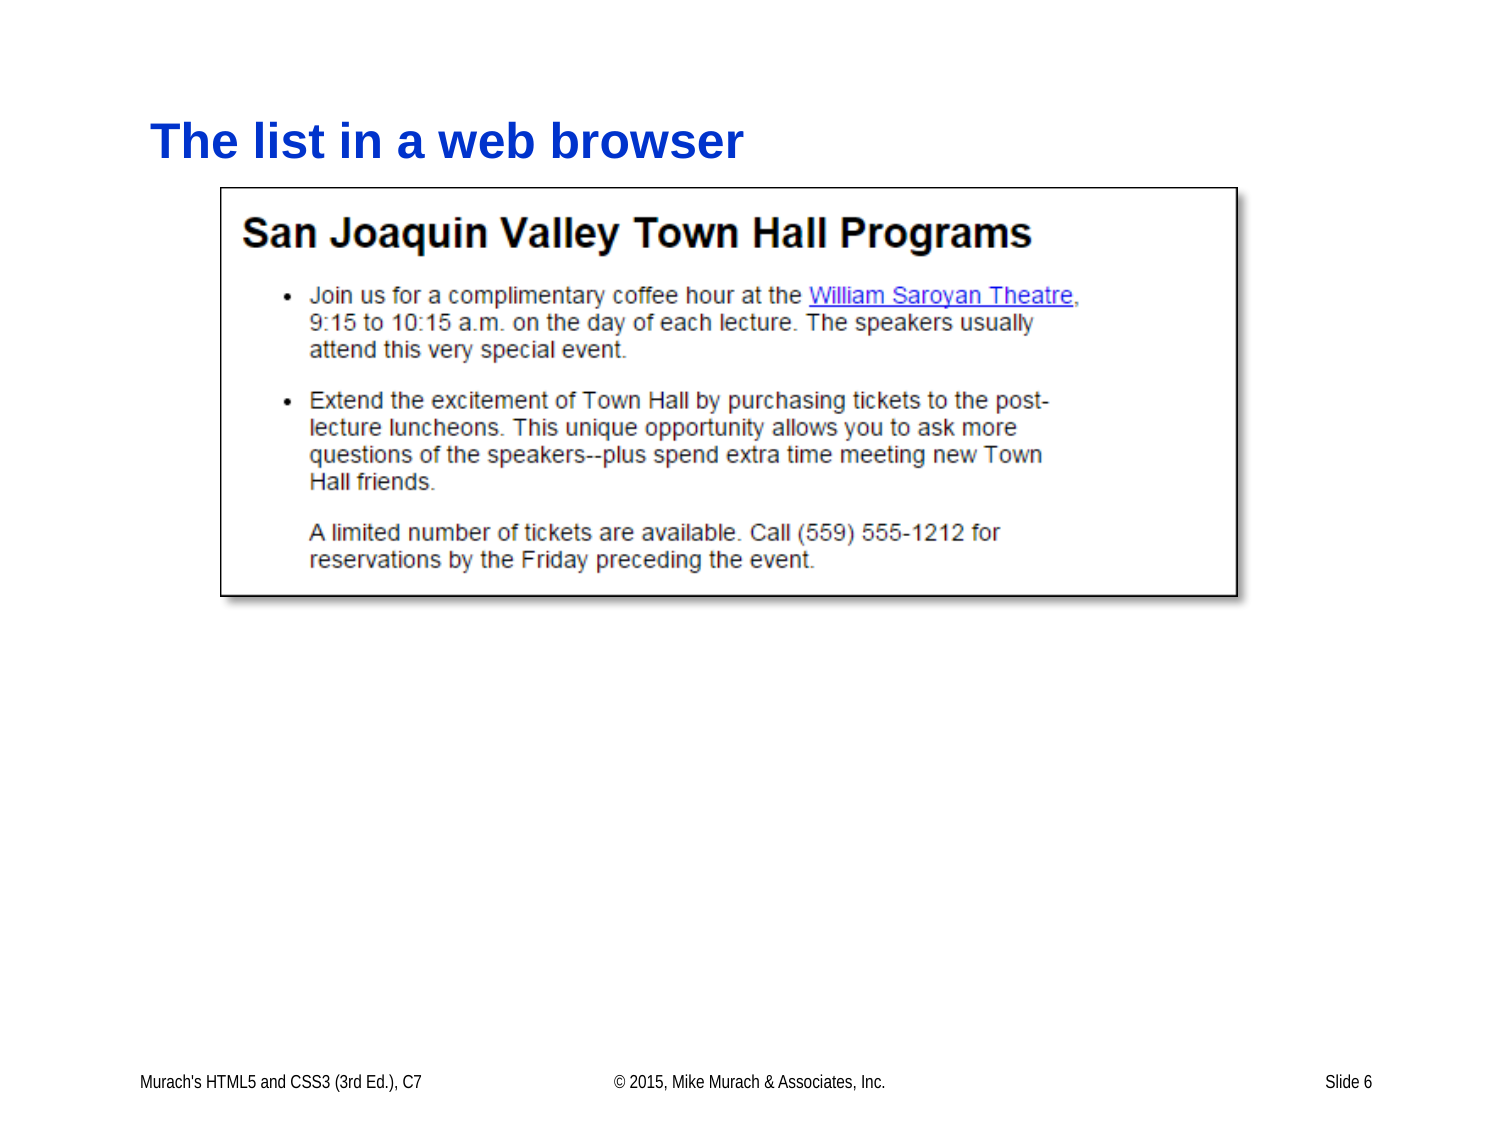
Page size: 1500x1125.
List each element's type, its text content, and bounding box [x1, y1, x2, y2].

slide_number Murach's HTML5 and CSS3 (3rd Ed.), C7 [125, 1025, 450, 1100]
slide_number Slide 6 [1074, 1025, 1388, 1100]
footer © 2015, Mike Murach & Associates, Inc. [474, 1025, 1025, 1100]
picture [219, 187, 1238, 597]
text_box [149, 112, 1348, 214]
